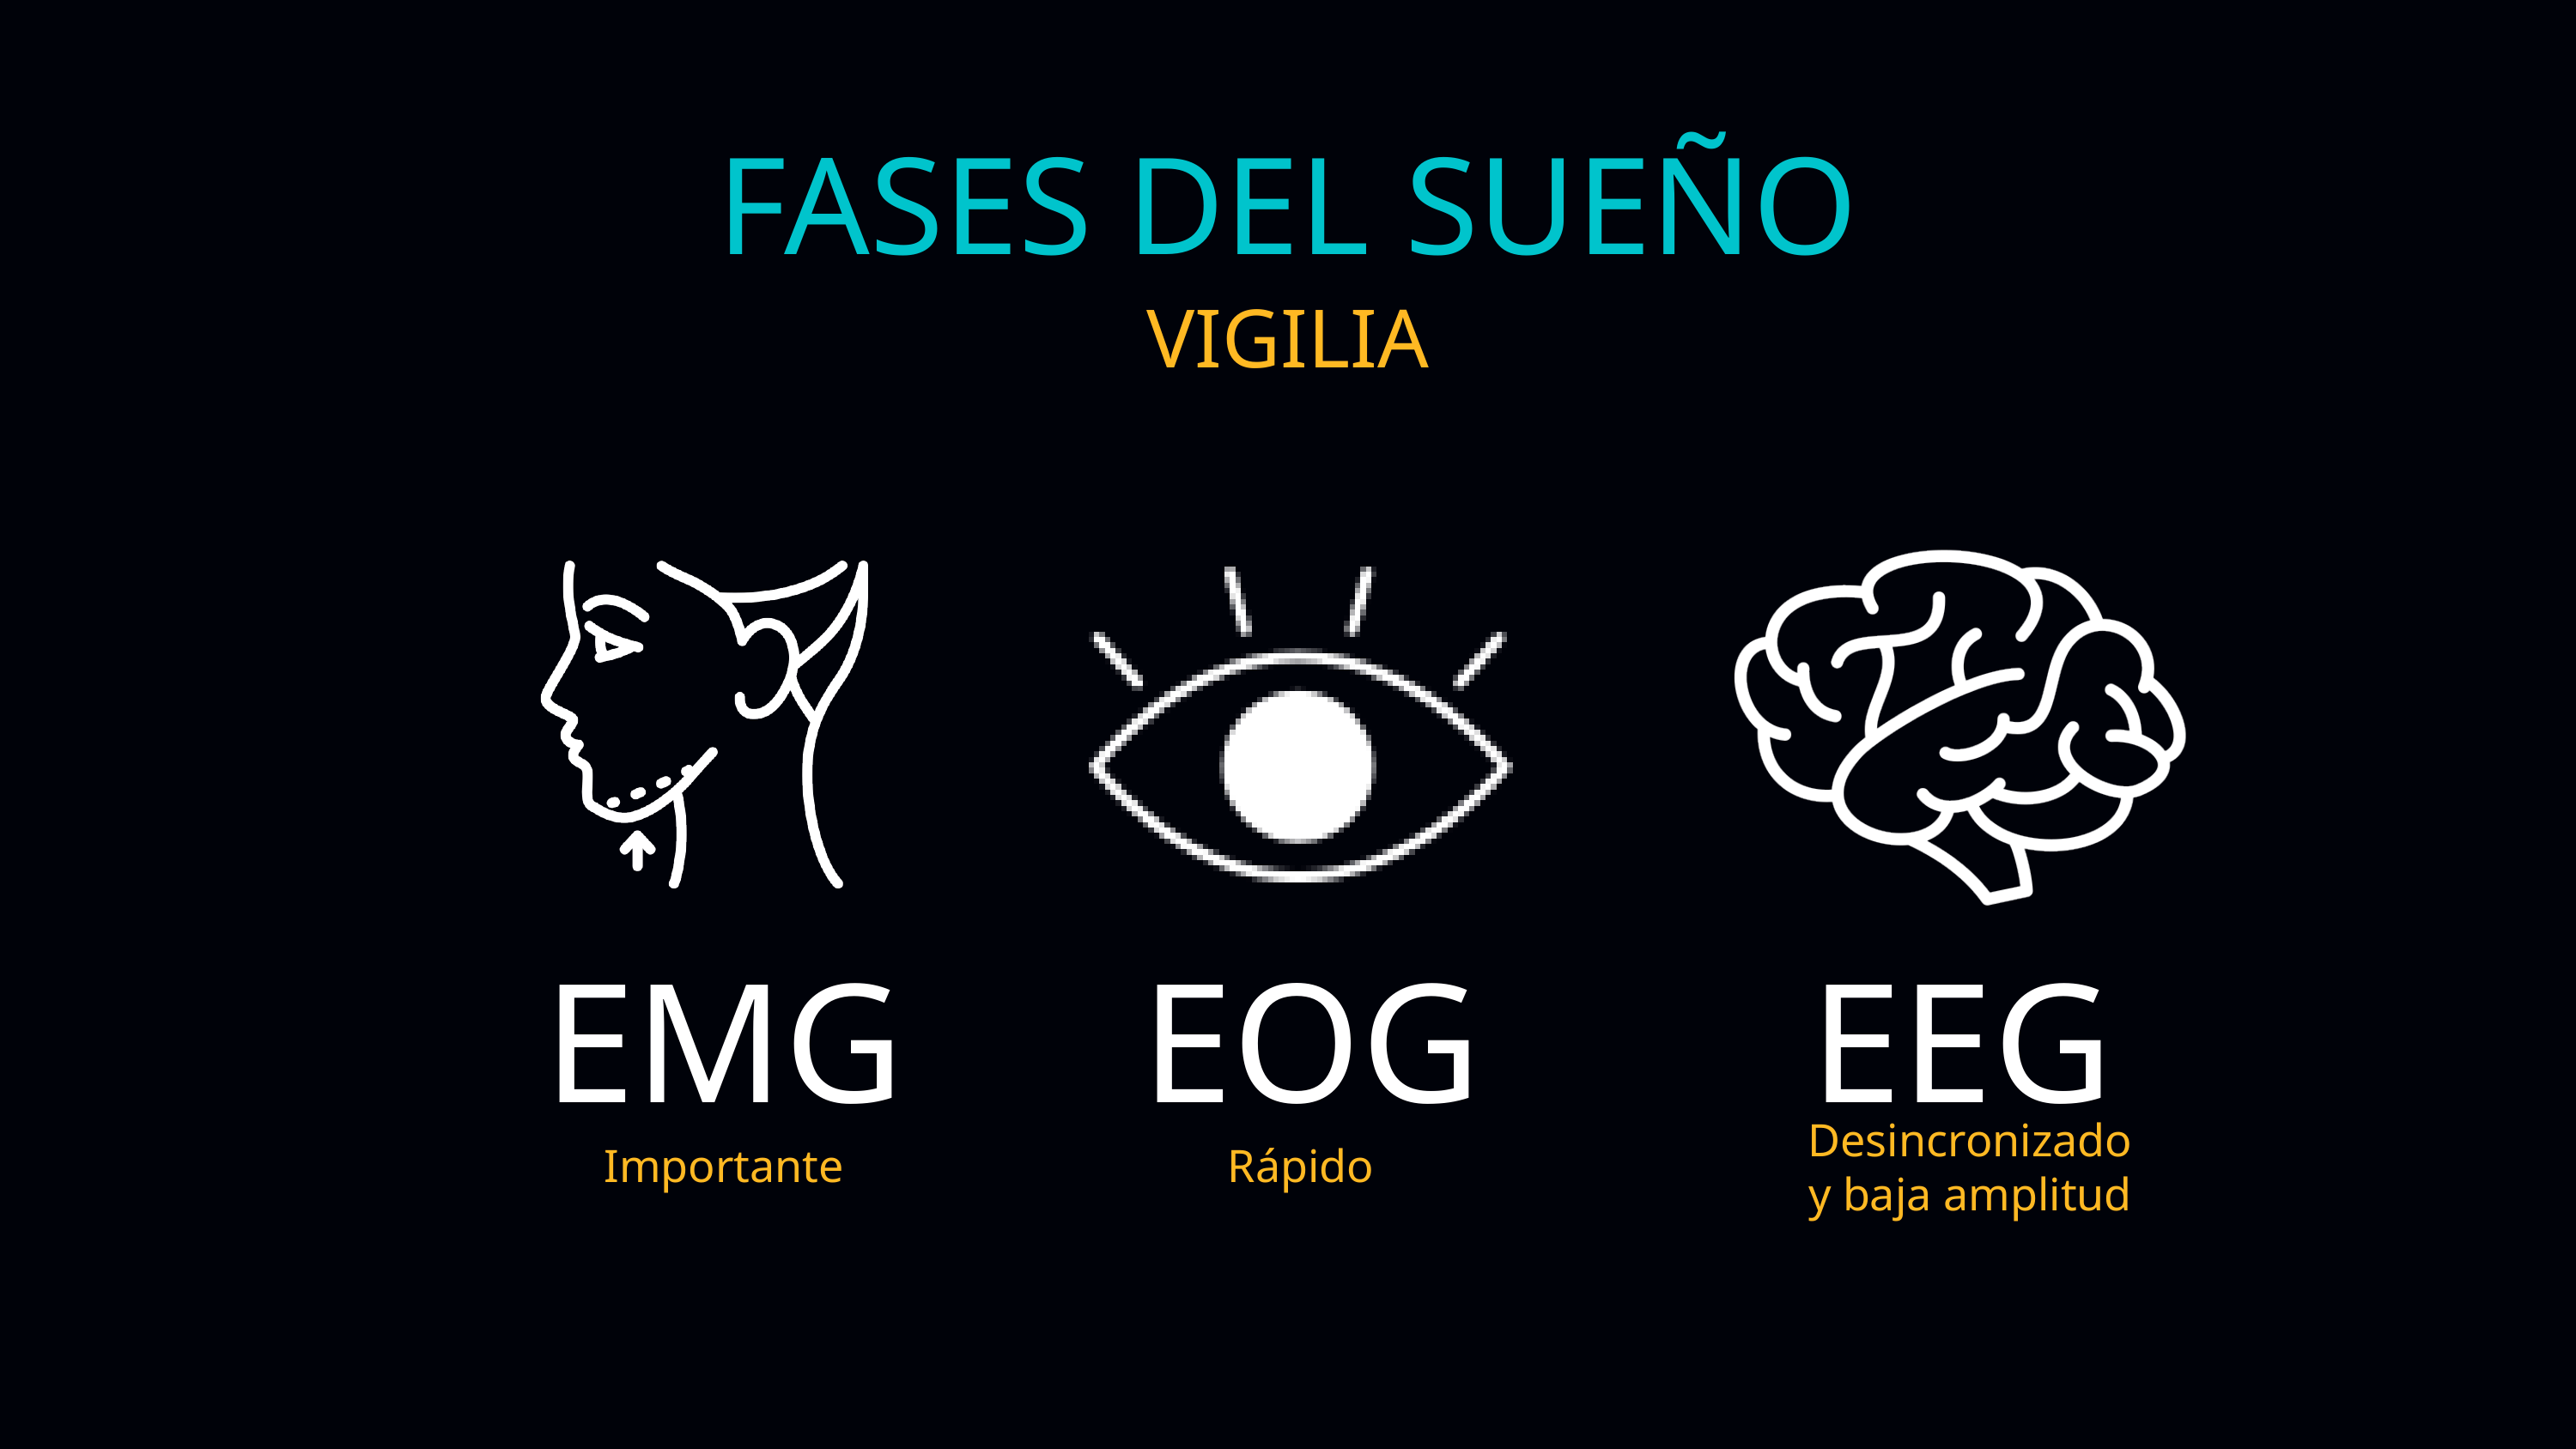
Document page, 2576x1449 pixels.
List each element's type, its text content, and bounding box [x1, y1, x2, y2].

text_box EMG [540, 905, 908, 1136]
text_box Desincronizado y baja amplitud [1660, 1112, 2281, 1220]
text_box [1734, 543, 2190, 906]
text_box Rápido [1068, 1137, 1534, 1192]
text_box [540, 560, 868, 888]
text_box EOG [1129, 905, 1493, 1136]
text_box EEG [1809, 905, 2114, 1112]
text_box Importante [491, 1137, 957, 1192]
text_box FASES DEL SUEÑO [386, 94, 2190, 282]
text_box VIGILIA [295, 287, 2281, 384]
text_box [1089, 567, 1513, 882]
